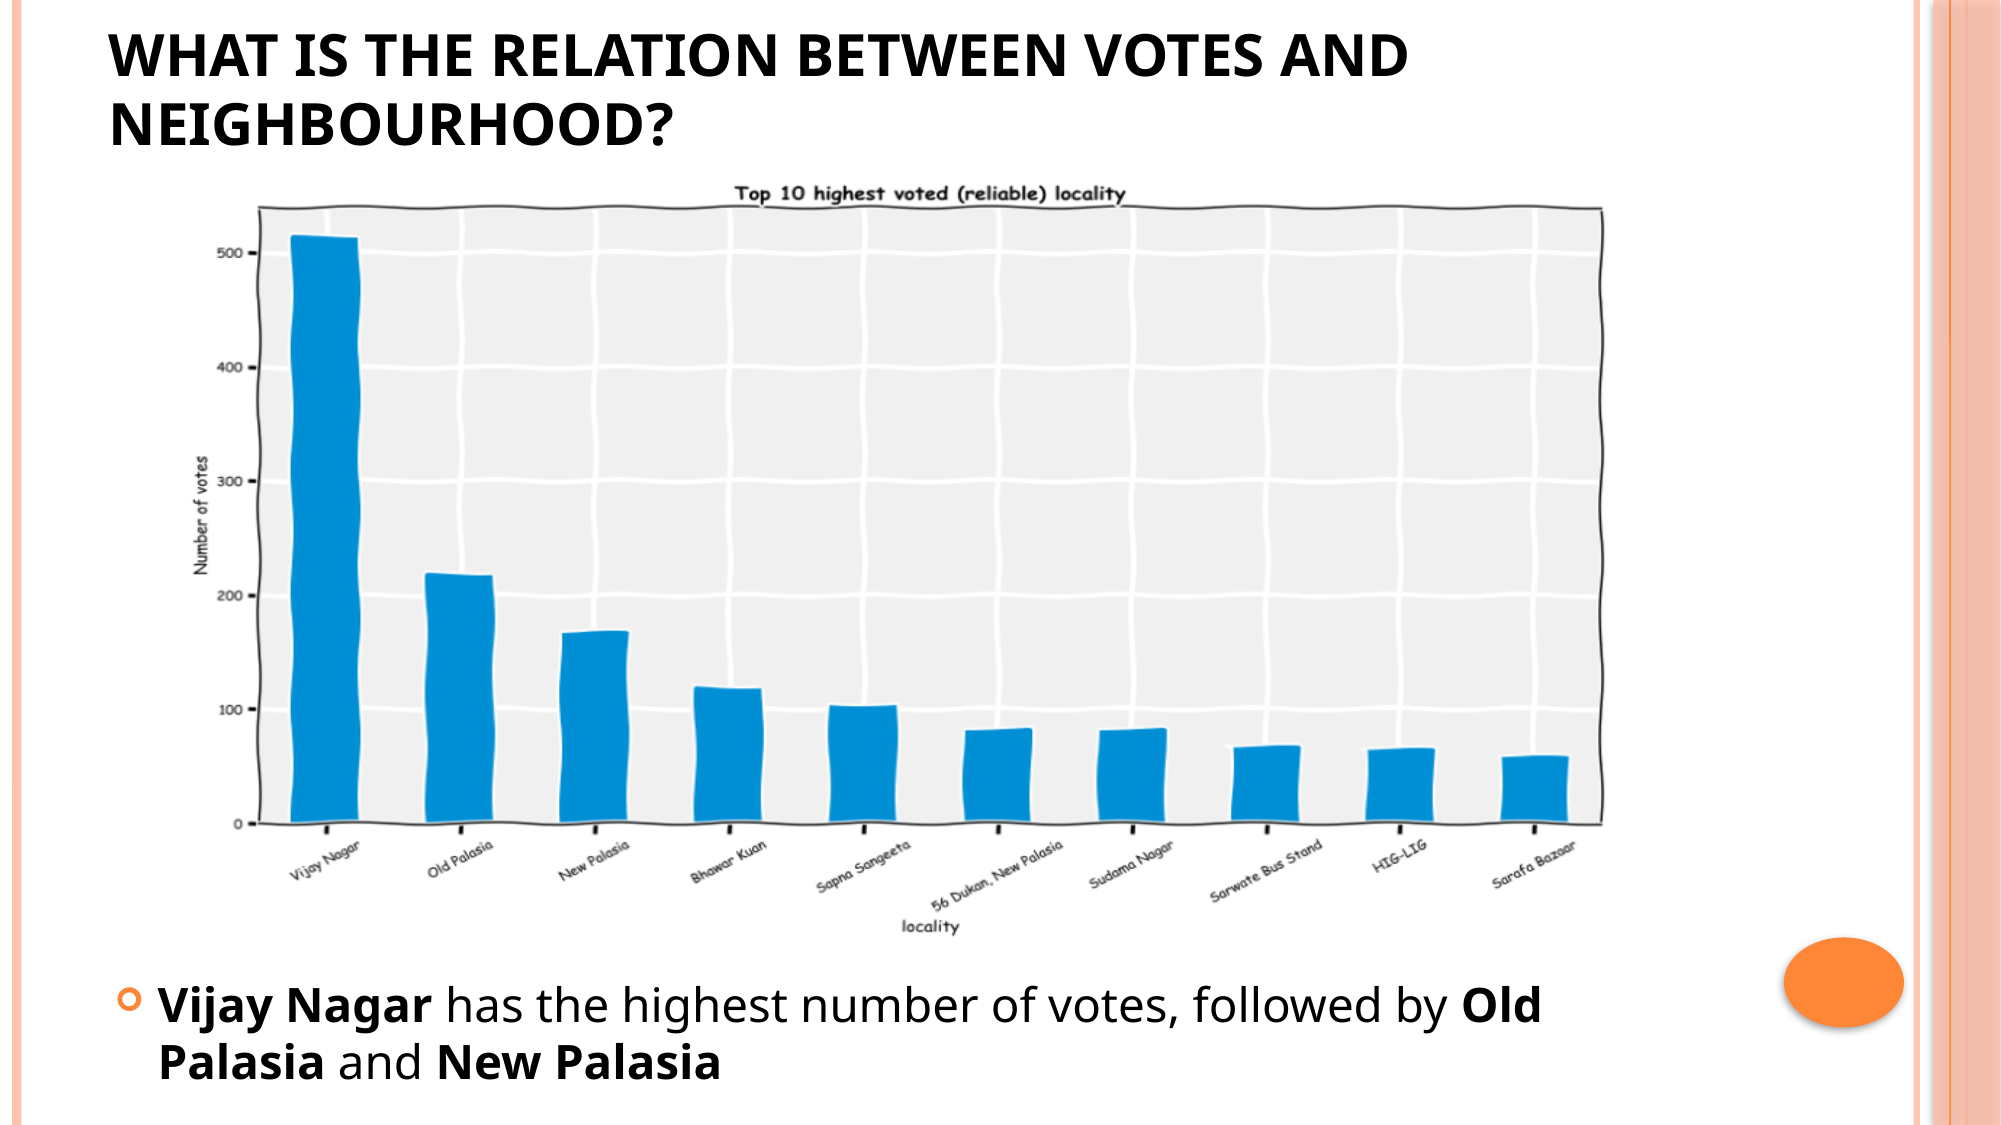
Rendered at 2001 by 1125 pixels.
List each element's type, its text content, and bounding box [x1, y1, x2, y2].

title What is the relation between votes and neighbourhood? [94, 22, 1776, 165]
list Vijay Nagar has the highest number of votes, followed by Old Palasia and New Palasia [99, 967, 1734, 1097]
picture [171, 175, 1627, 943]
